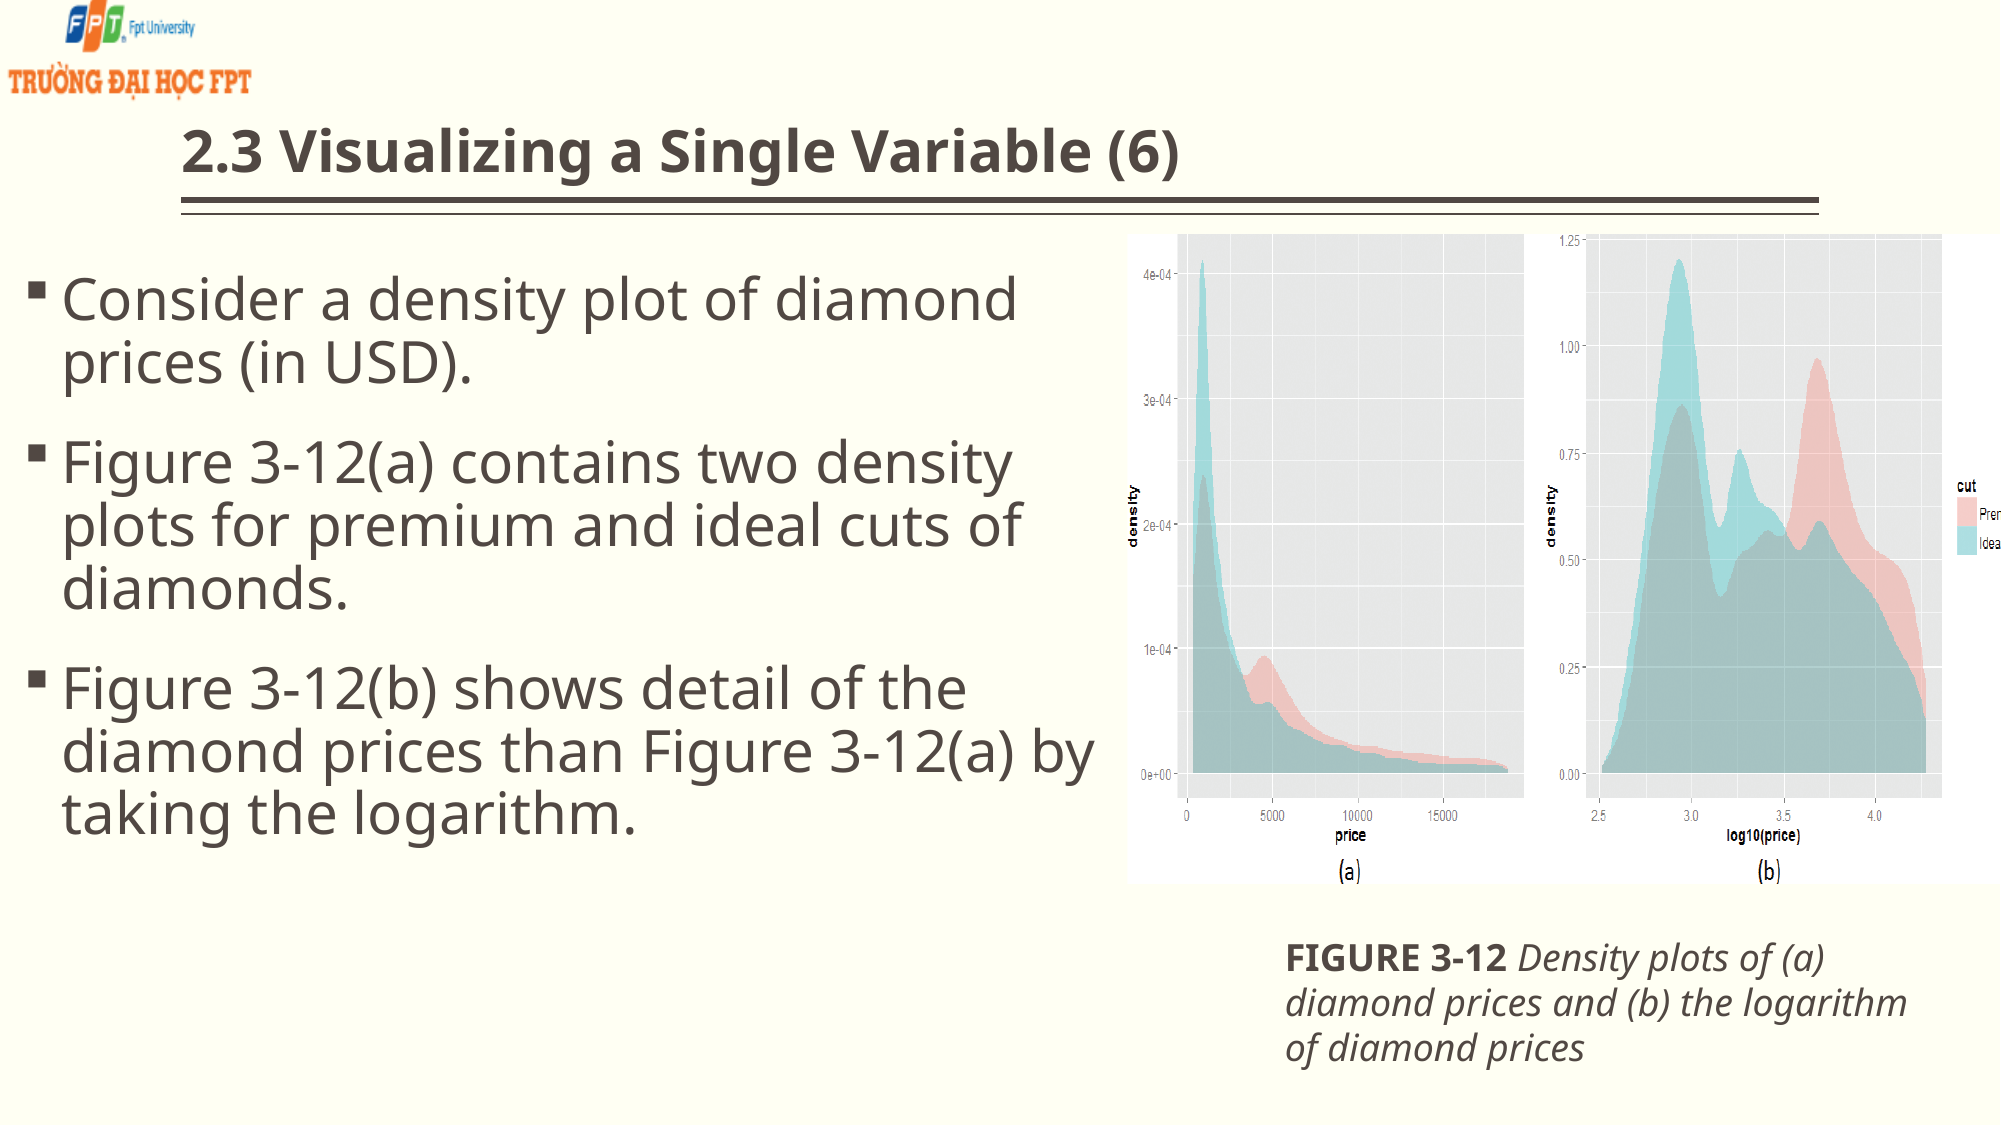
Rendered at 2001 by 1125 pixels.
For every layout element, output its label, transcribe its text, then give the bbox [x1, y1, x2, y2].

picture [0, 0, 272, 114]
text_box FIGURE 3-12 Density plots of (a) diamond prices and (b) the logarithm of diamond prices [1269, 926, 1961, 1077]
list Consider a density plot of diamond prices (in USD). Figure 3-12(a) contains two density plots for premium and ideal cuts of diamonds. Figure 3-12(b) shows detail of the diamond prices than Figure 3-12(a) by taking the logarithm. [23, 262, 1128, 1061]
title 2.3 Visualizing a Single Variable (6) [181, 12, 1819, 193]
picture [1127, 234, 2000, 884]
